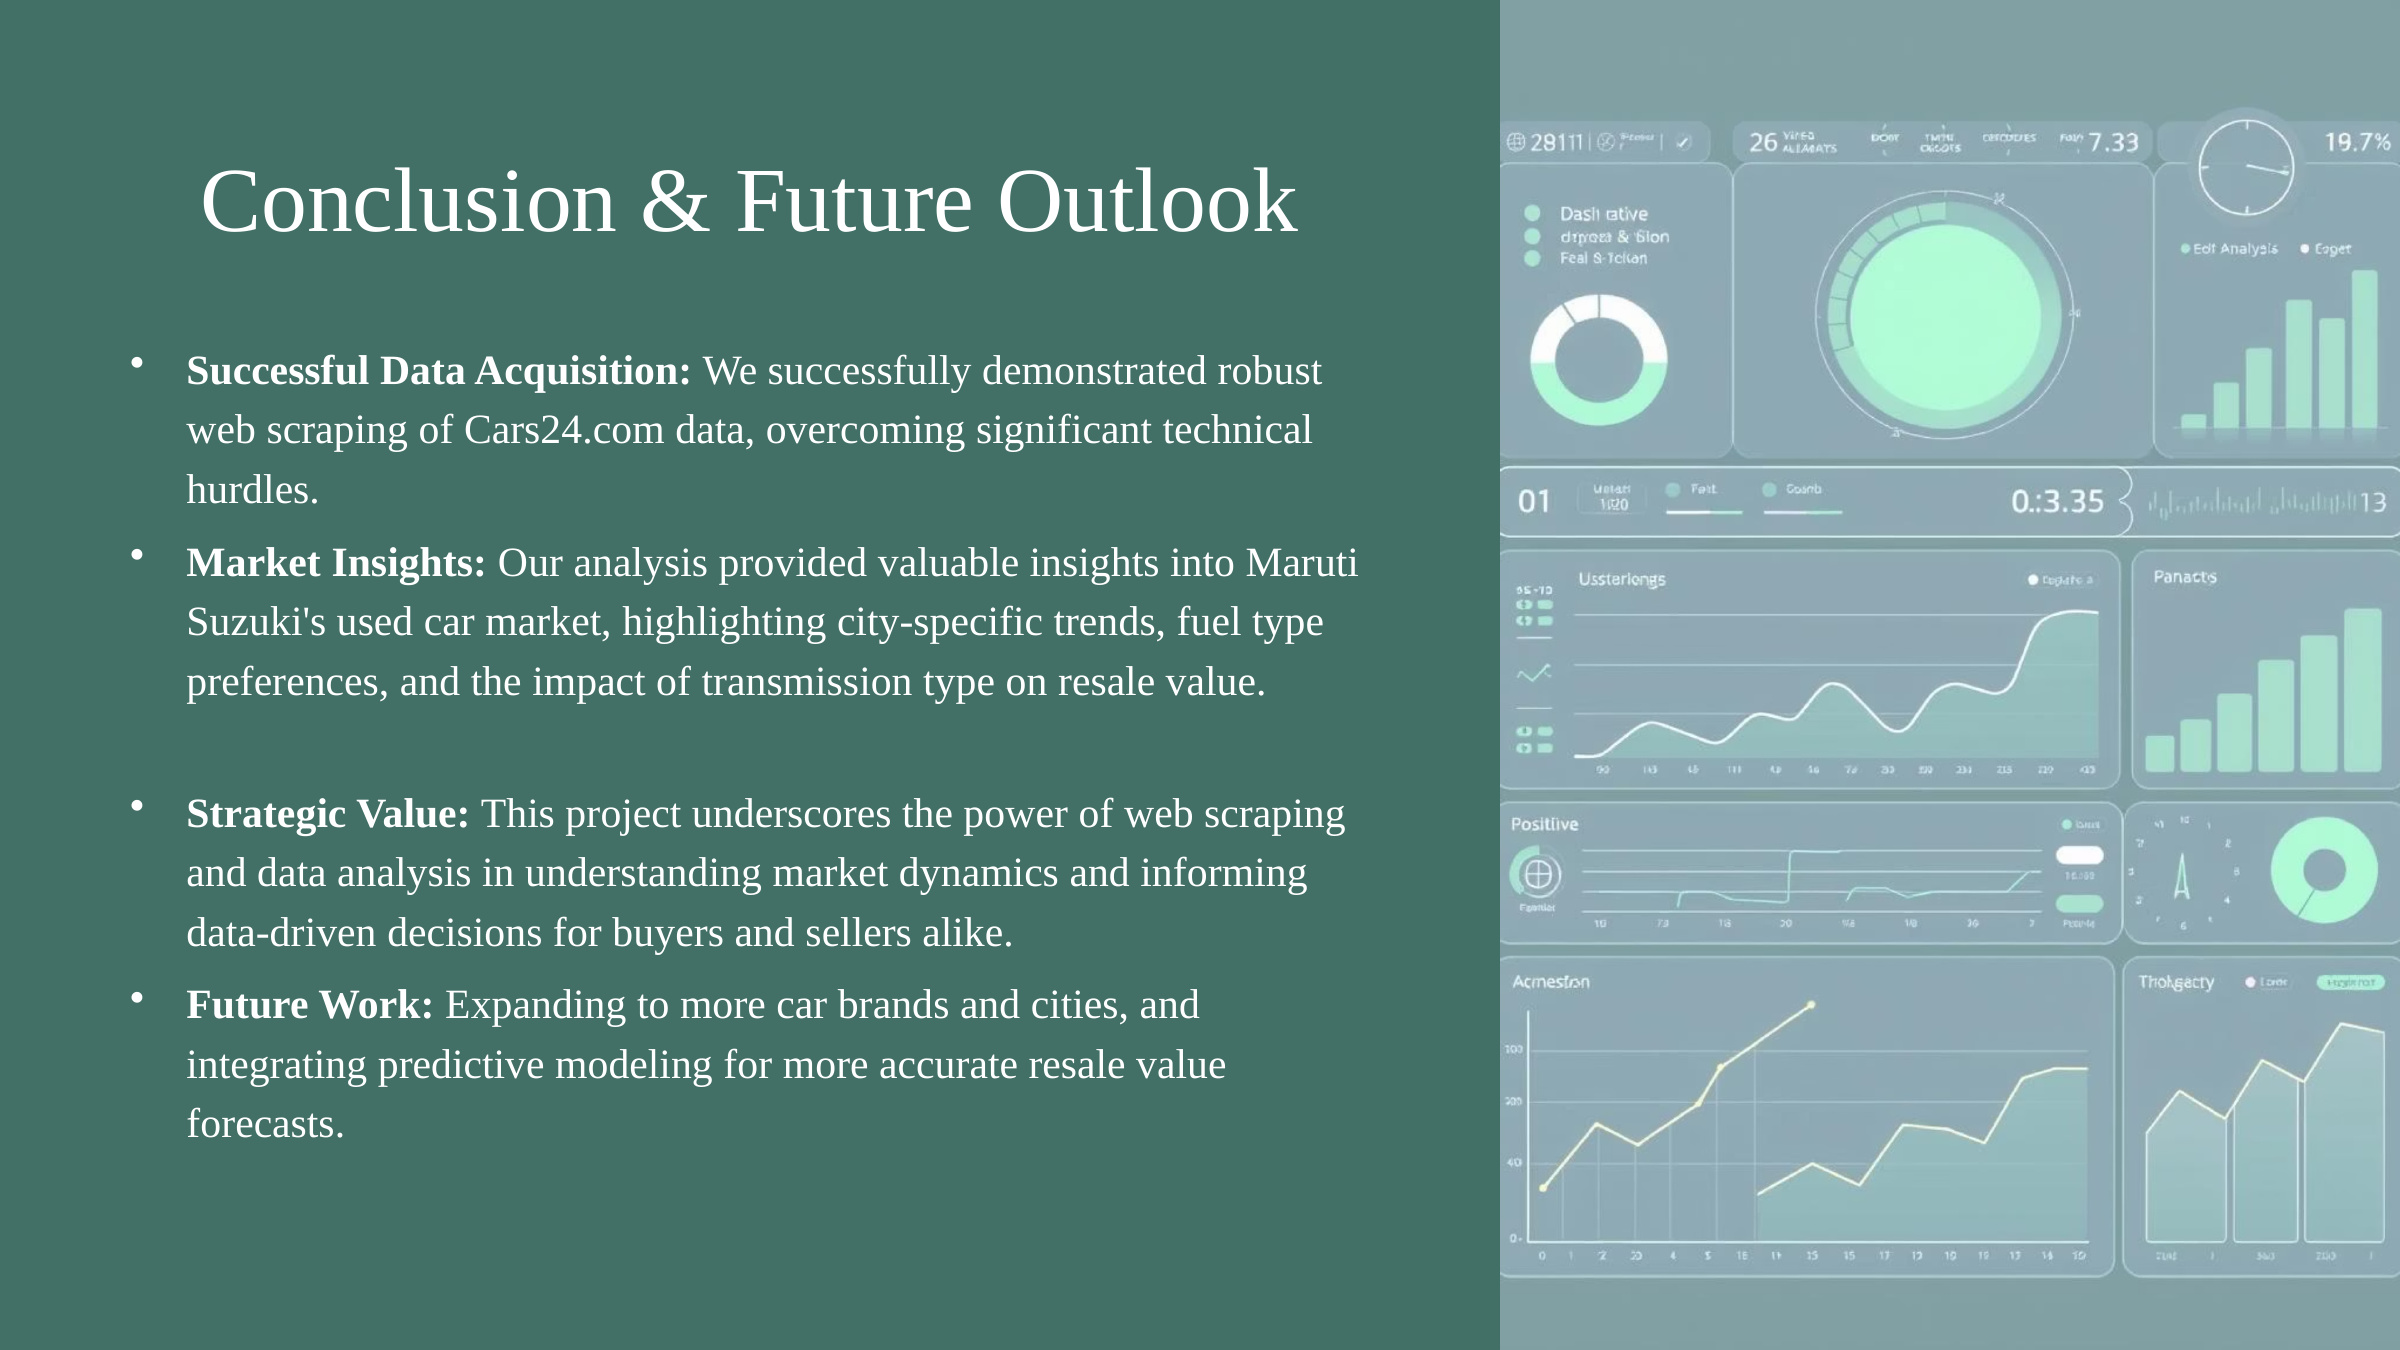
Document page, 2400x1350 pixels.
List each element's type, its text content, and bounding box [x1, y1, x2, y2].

text_box Future Work: Expanding to more car brands and cities, and integrating predictive modeling for more accurate resale value forecasts. [130, 967, 1370, 1147]
text_box Conclusion & Future Outlook [281, 156, 1218, 250]
text_box Strategic Value: This project underscores the power of web scraping and data analysis in understanding market dynamics and informing data-driven decisions for buyers and sellers alike. [130, 776, 1370, 955]
picture [1499, 0, 2400, 1350]
text_box Market Insights: Our analysis provided valuable insights into Maruti Suzuki's used car market, highlighting city-specific trends, fuel type preferences, and the impact of transmission type on resale value. [130, 525, 1370, 764]
text_box Successful Data Acquisition: We successfully demonstrated robust web scraping of Cars24.com data, overcoming significant technical hurdles. [130, 333, 1370, 513]
